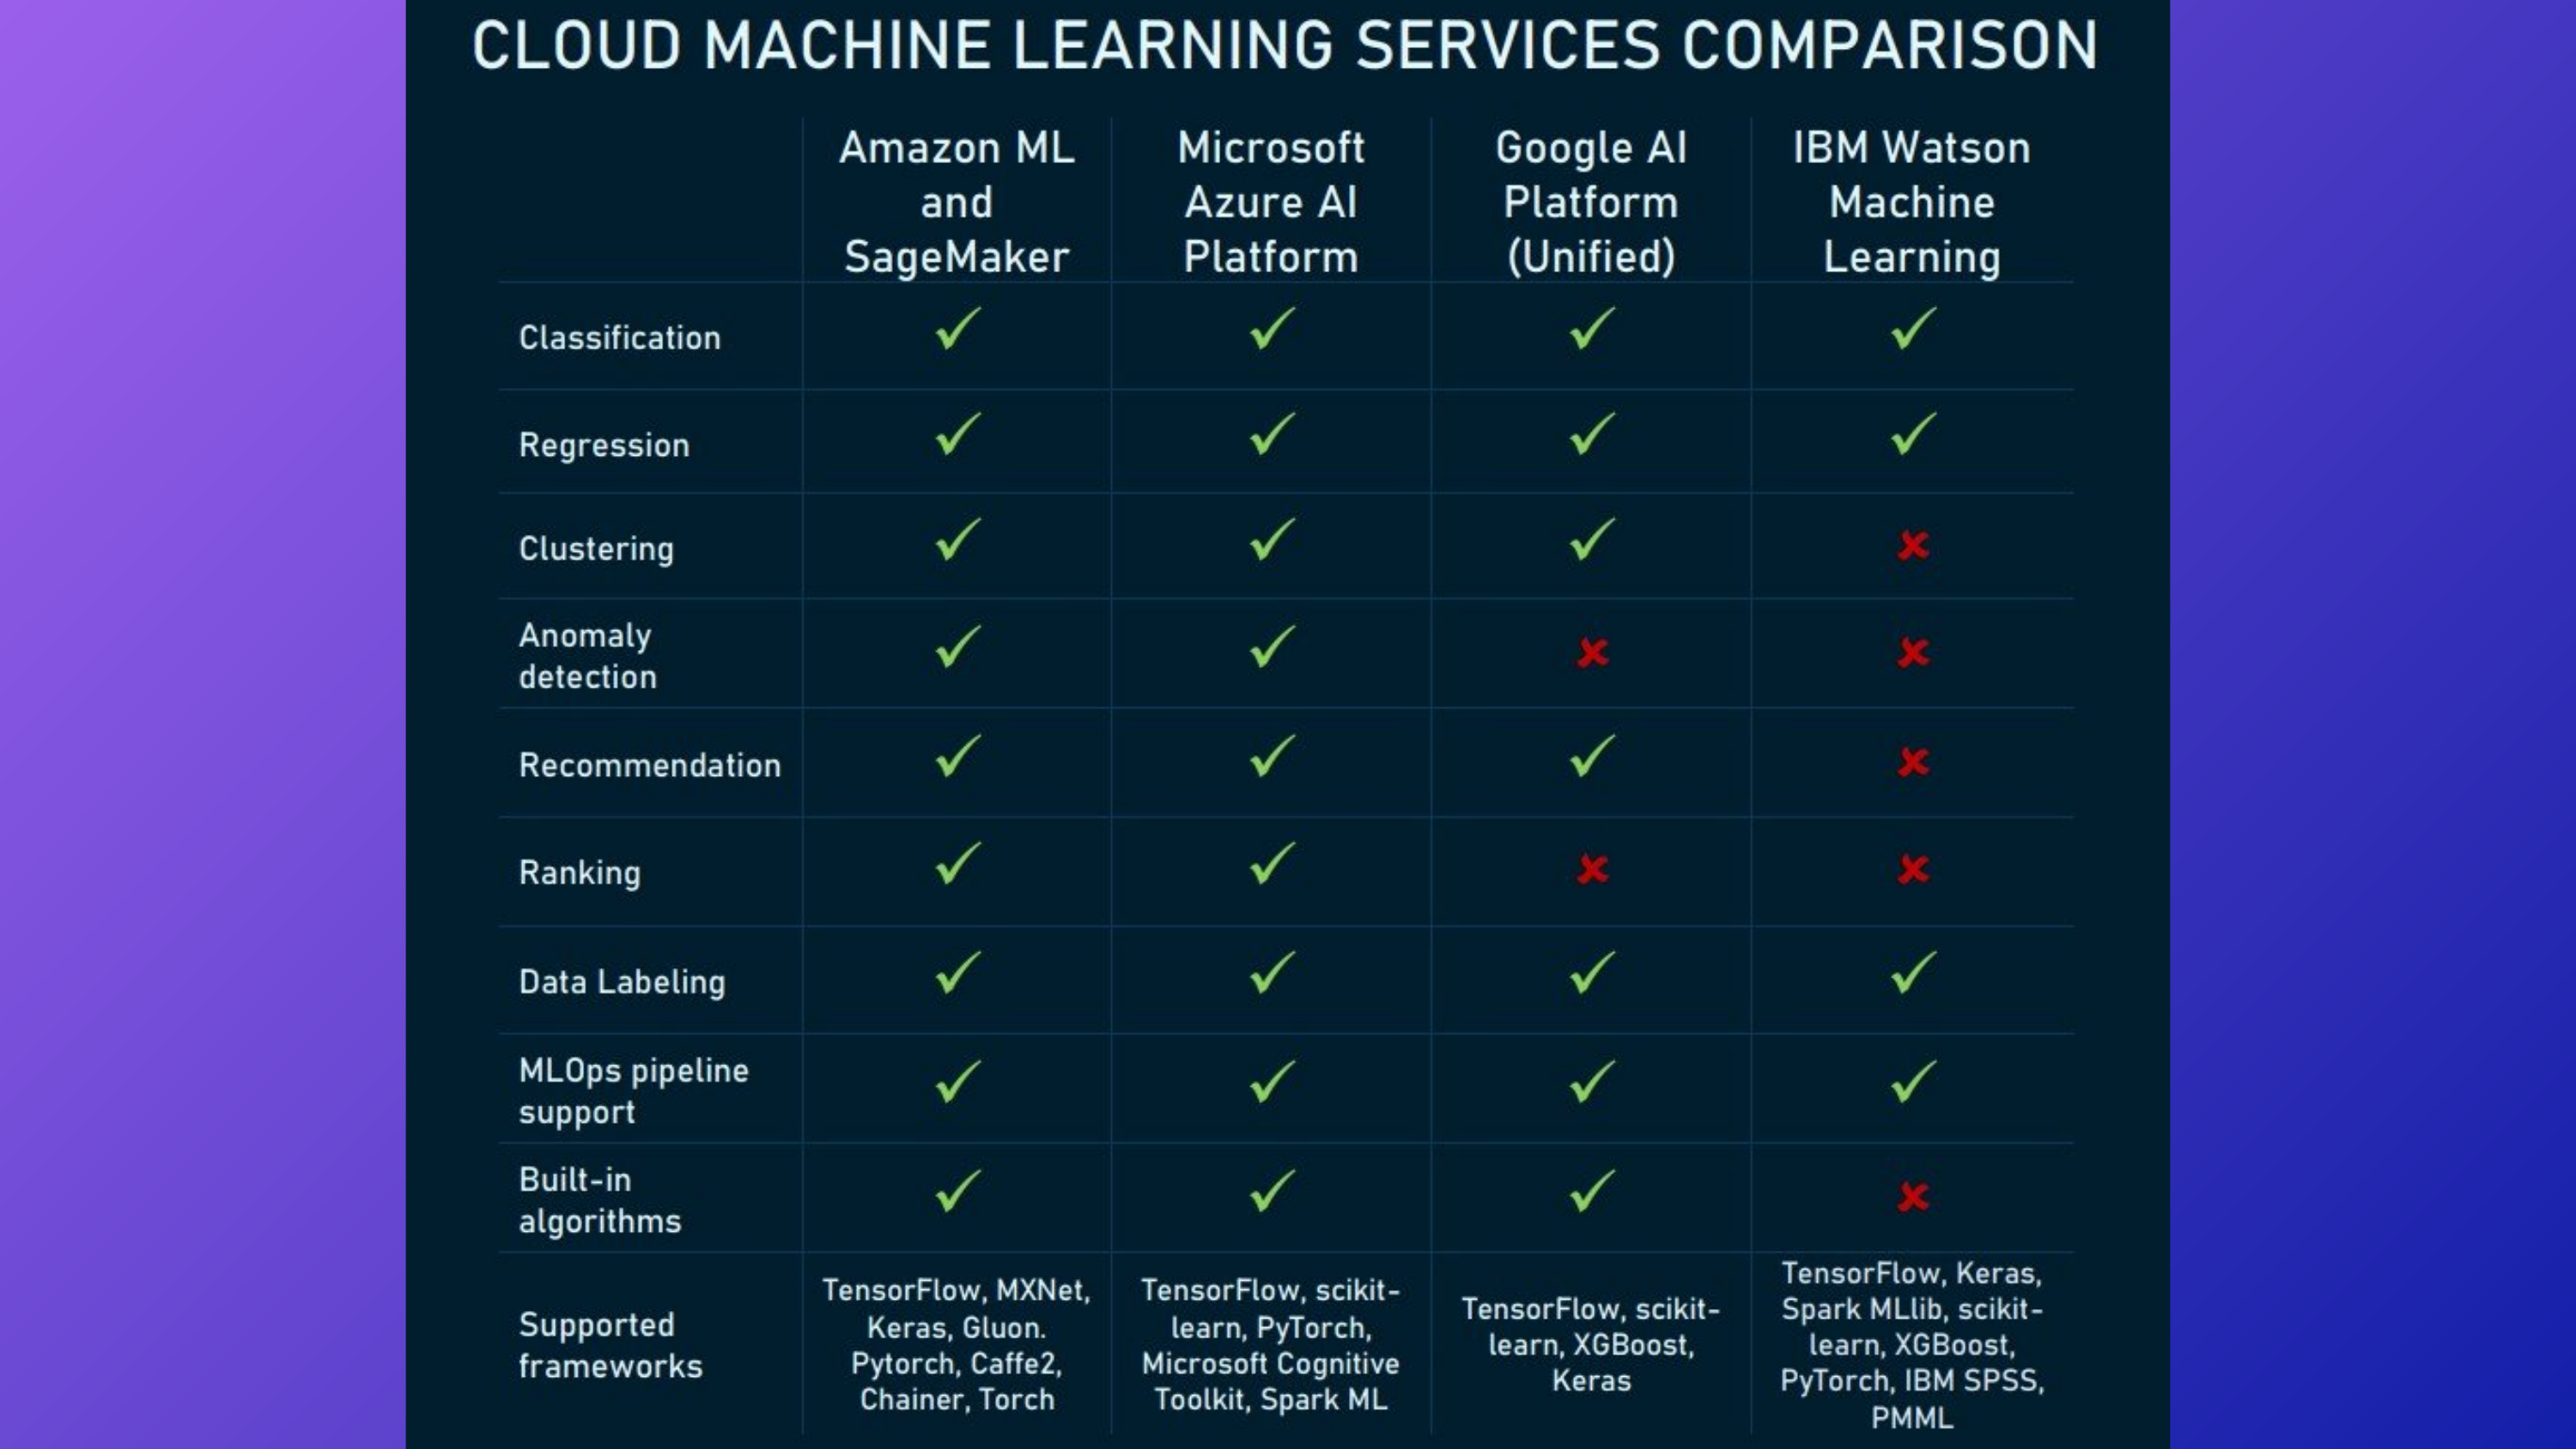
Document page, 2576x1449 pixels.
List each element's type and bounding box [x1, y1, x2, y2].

text_box [405, 0, 2171, 1449]
